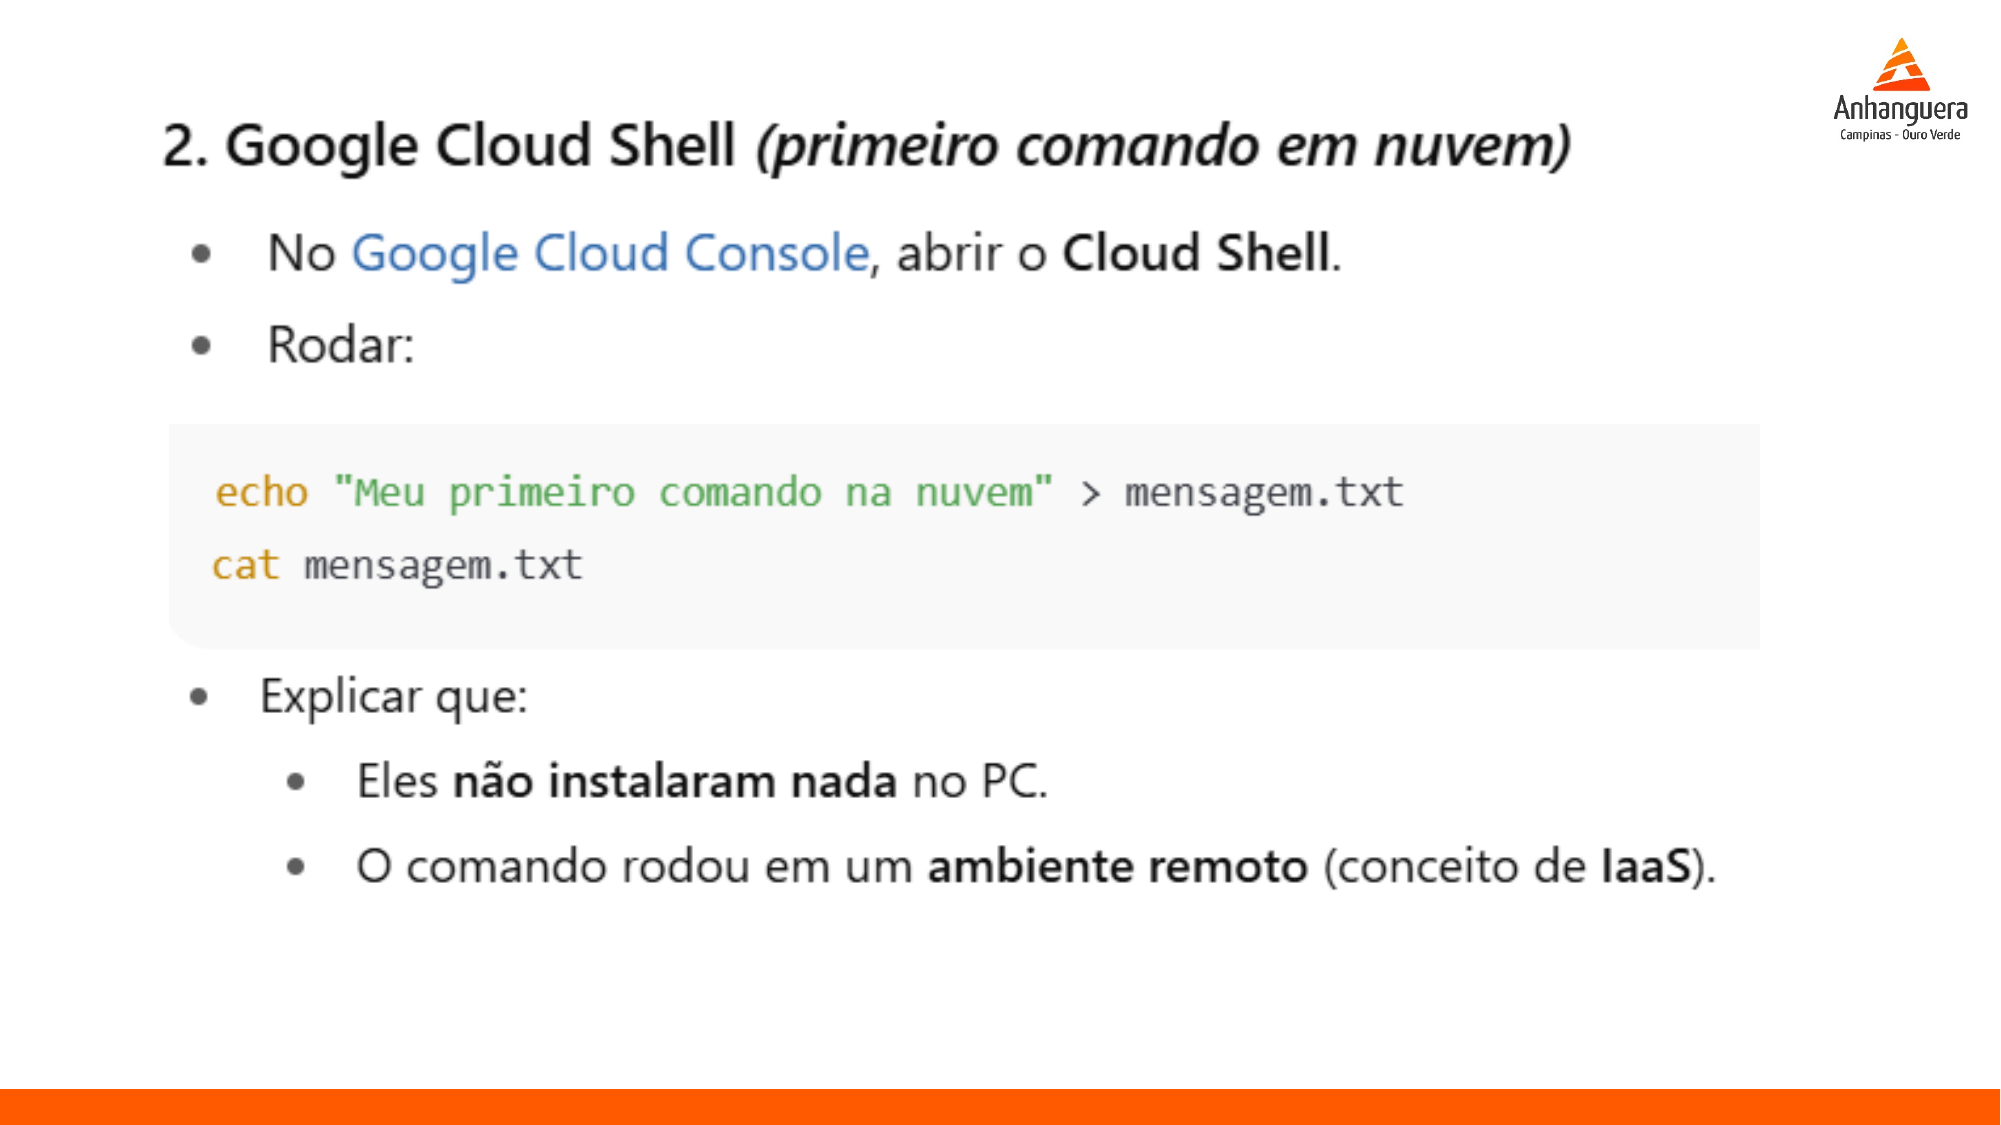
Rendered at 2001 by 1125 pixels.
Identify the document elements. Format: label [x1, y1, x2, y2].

picture [1826, 22, 1974, 170]
picture [122, 85, 1739, 392]
picture [169, 424, 1760, 946]
